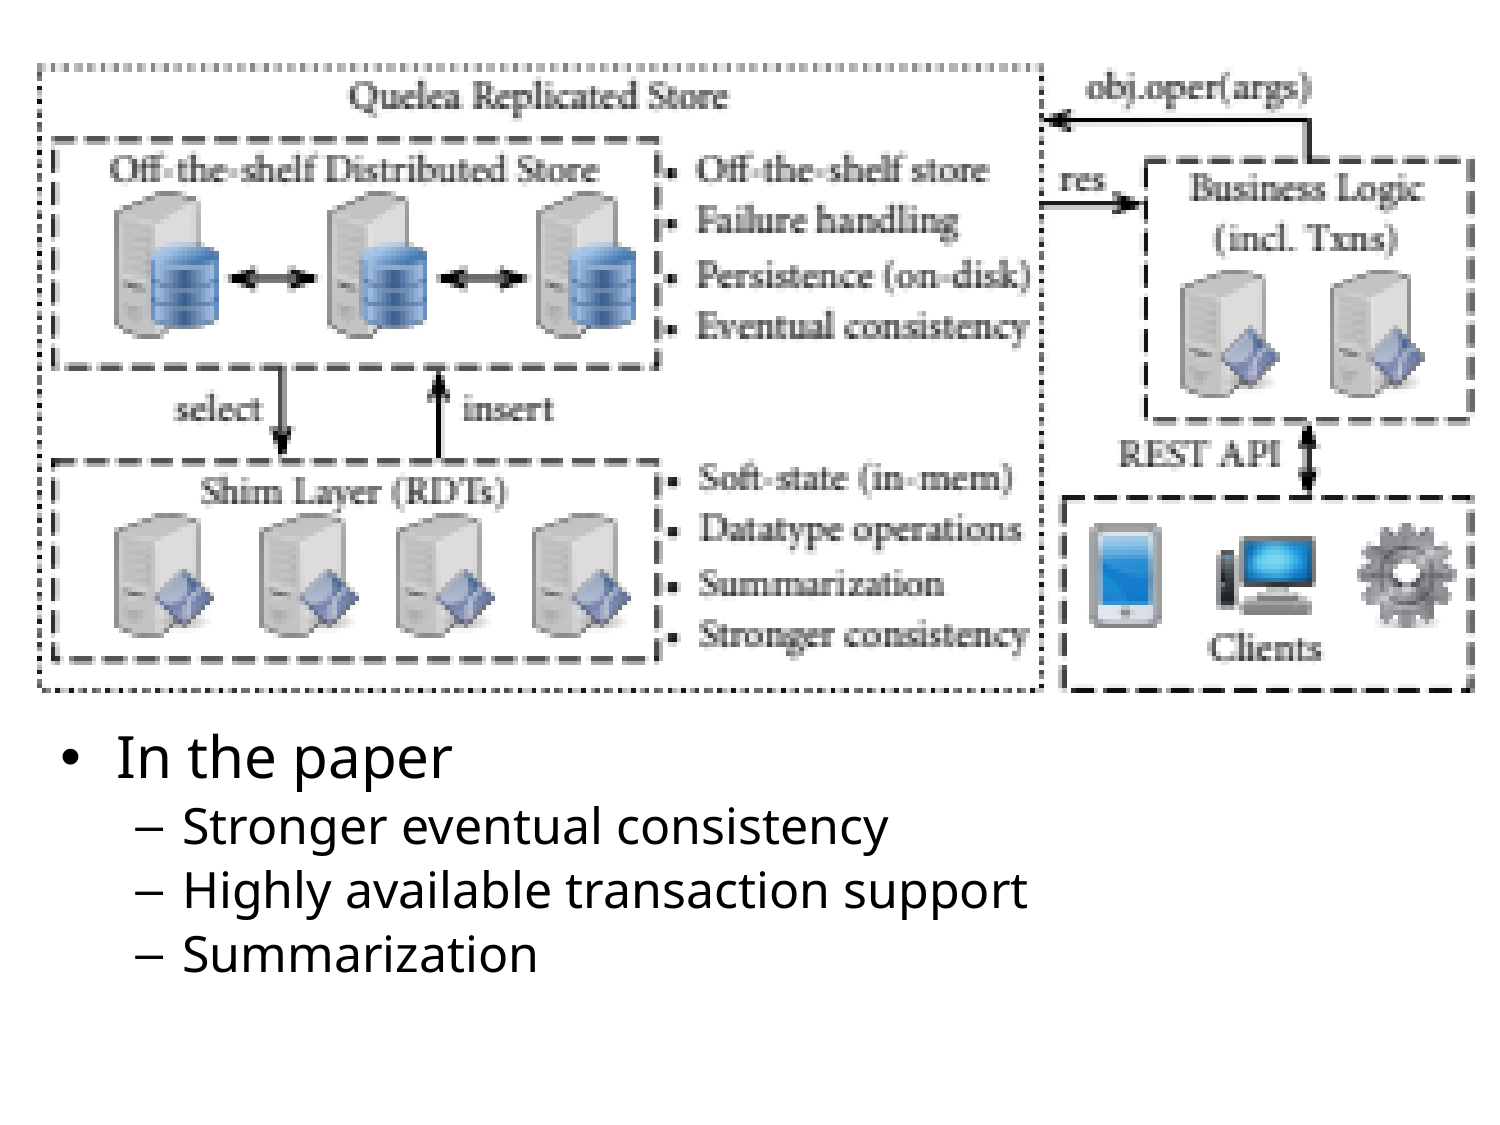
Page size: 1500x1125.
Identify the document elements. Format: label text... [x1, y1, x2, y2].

list In the paper Stronger eventual consistency Highly available transaction support Summarization [45, 730, 1471, 1040]
picture [5, 40, 1494, 722]
